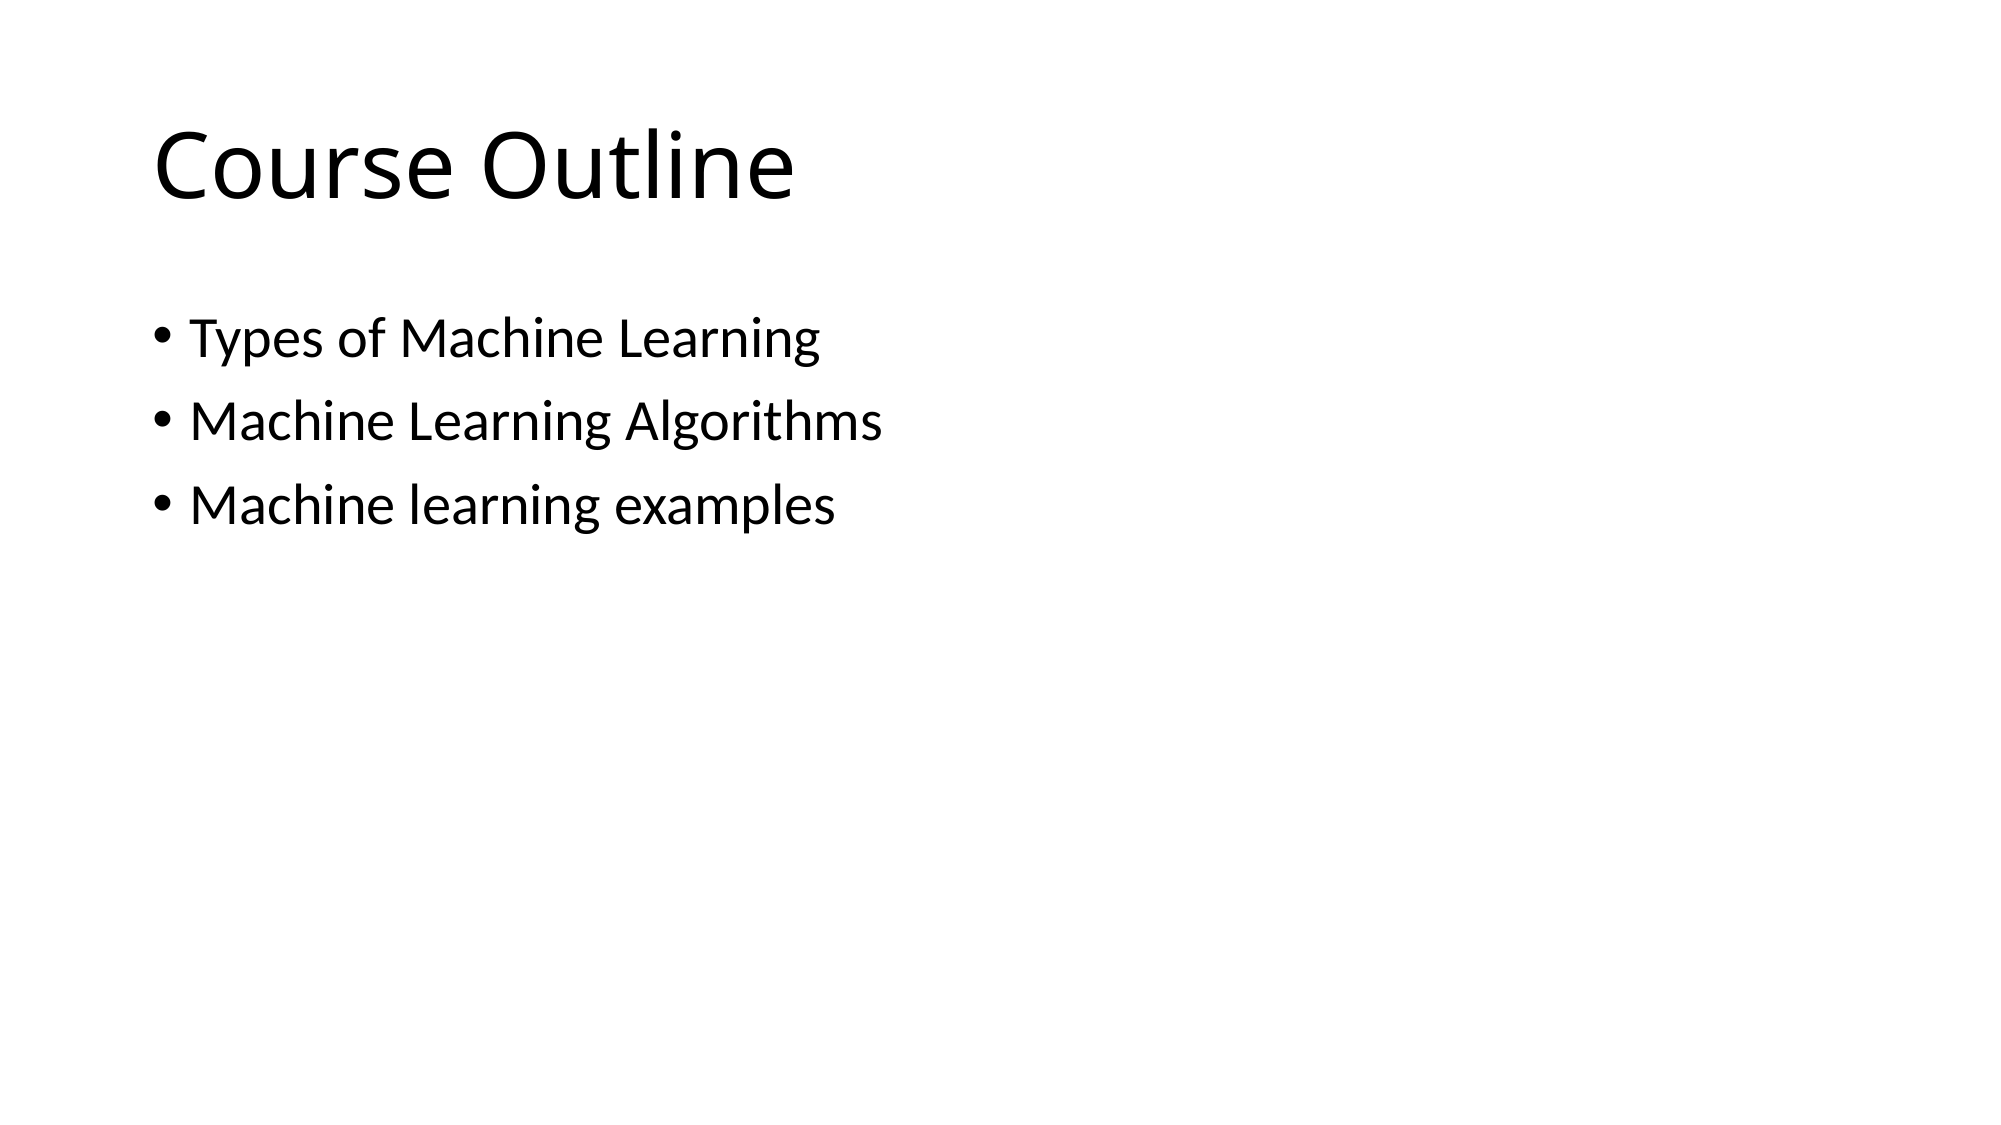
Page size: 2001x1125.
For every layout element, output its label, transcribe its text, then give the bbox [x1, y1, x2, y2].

title Course Outline [137, 59, 1863, 278]
list Types of Machine Learning Machine Learning Algorithms Machine learning examples [137, 299, 1863, 1014]
